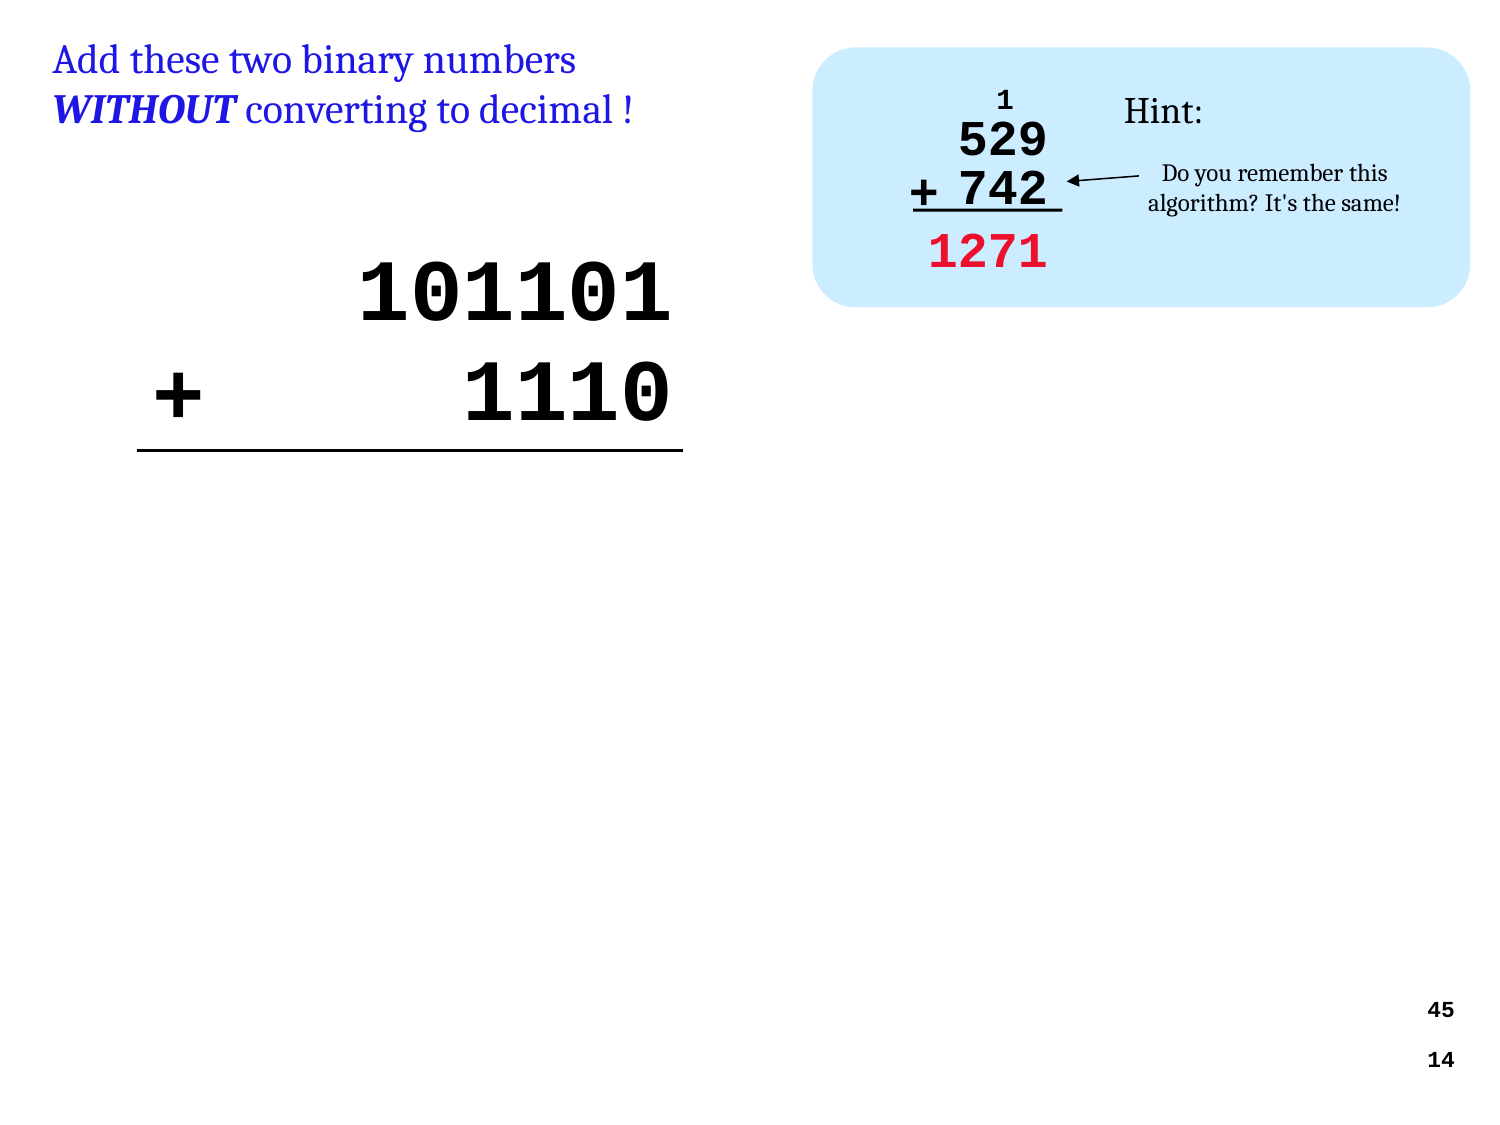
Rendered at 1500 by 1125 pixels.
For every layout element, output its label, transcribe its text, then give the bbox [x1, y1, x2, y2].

text_box 529 [937, 97, 1063, 147]
text_box 1271 [875, 210, 1063, 285]
text_box [812, 47, 1471, 308]
text_box 101101 [317, 225, 688, 346]
text_box Hint: [1109, 78, 1297, 139]
text_box Add these two binary numbers WITHOUT converting to decimal ! [37, 24, 725, 140]
text_box [1066, 174, 1139, 187]
text_box + [138, 329, 221, 449]
text_box 1110 [437, 325, 688, 446]
text_box 45 [1412, 987, 1470, 1030]
text_box + [894, 151, 954, 227]
text_box 14 [1412, 1037, 1470, 1080]
text_box 1 [981, 72, 1029, 123]
text_box Do you remember this algorithm? It's the same! [1124, 149, 1425, 224]
text_box 742 [937, 147, 1063, 210]
